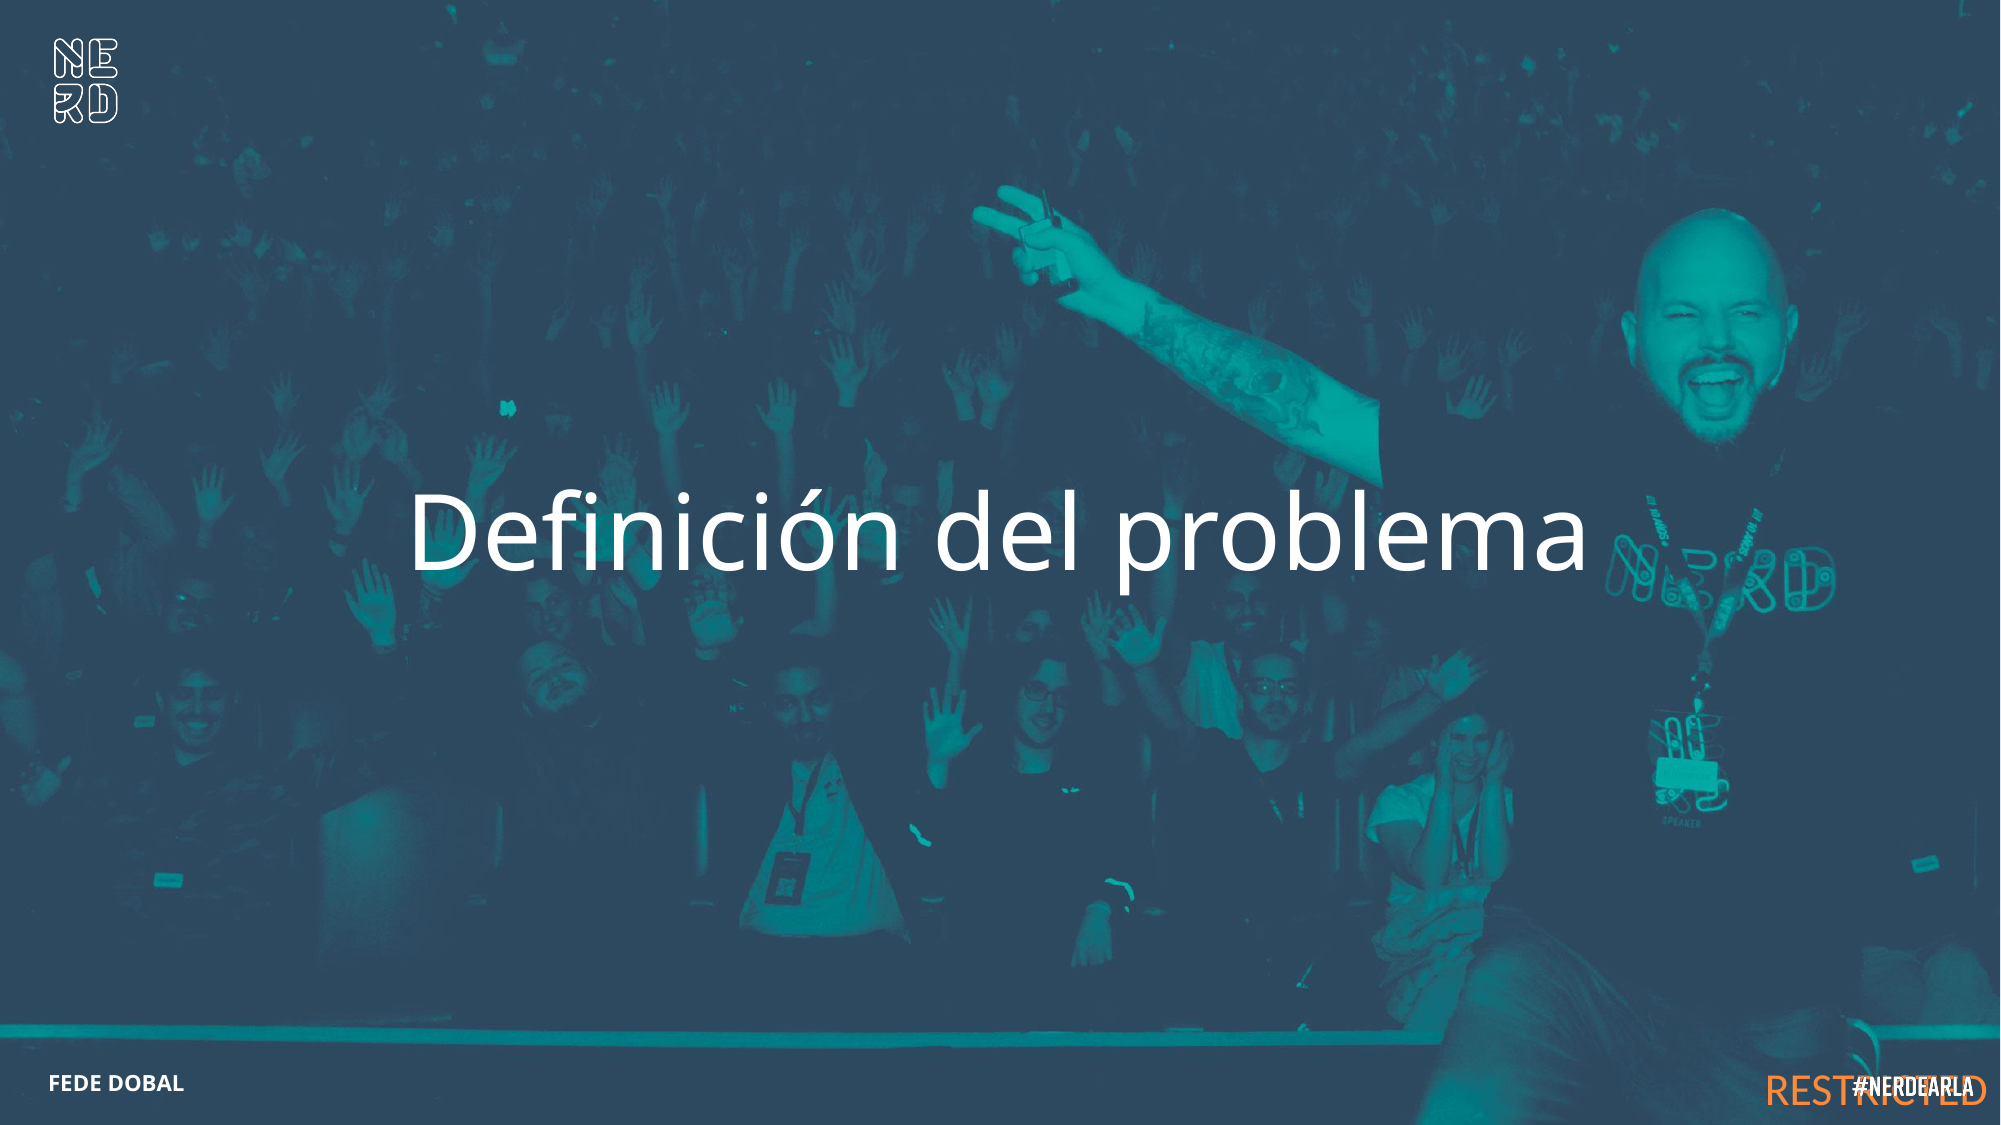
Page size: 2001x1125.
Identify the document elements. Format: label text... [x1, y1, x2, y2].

picture [0, 0, 2001, 1125]
subtitle FEDE DOBAL [48, 1056, 651, 1109]
subtitle Definición del problema [328, 496, 1670, 584]
